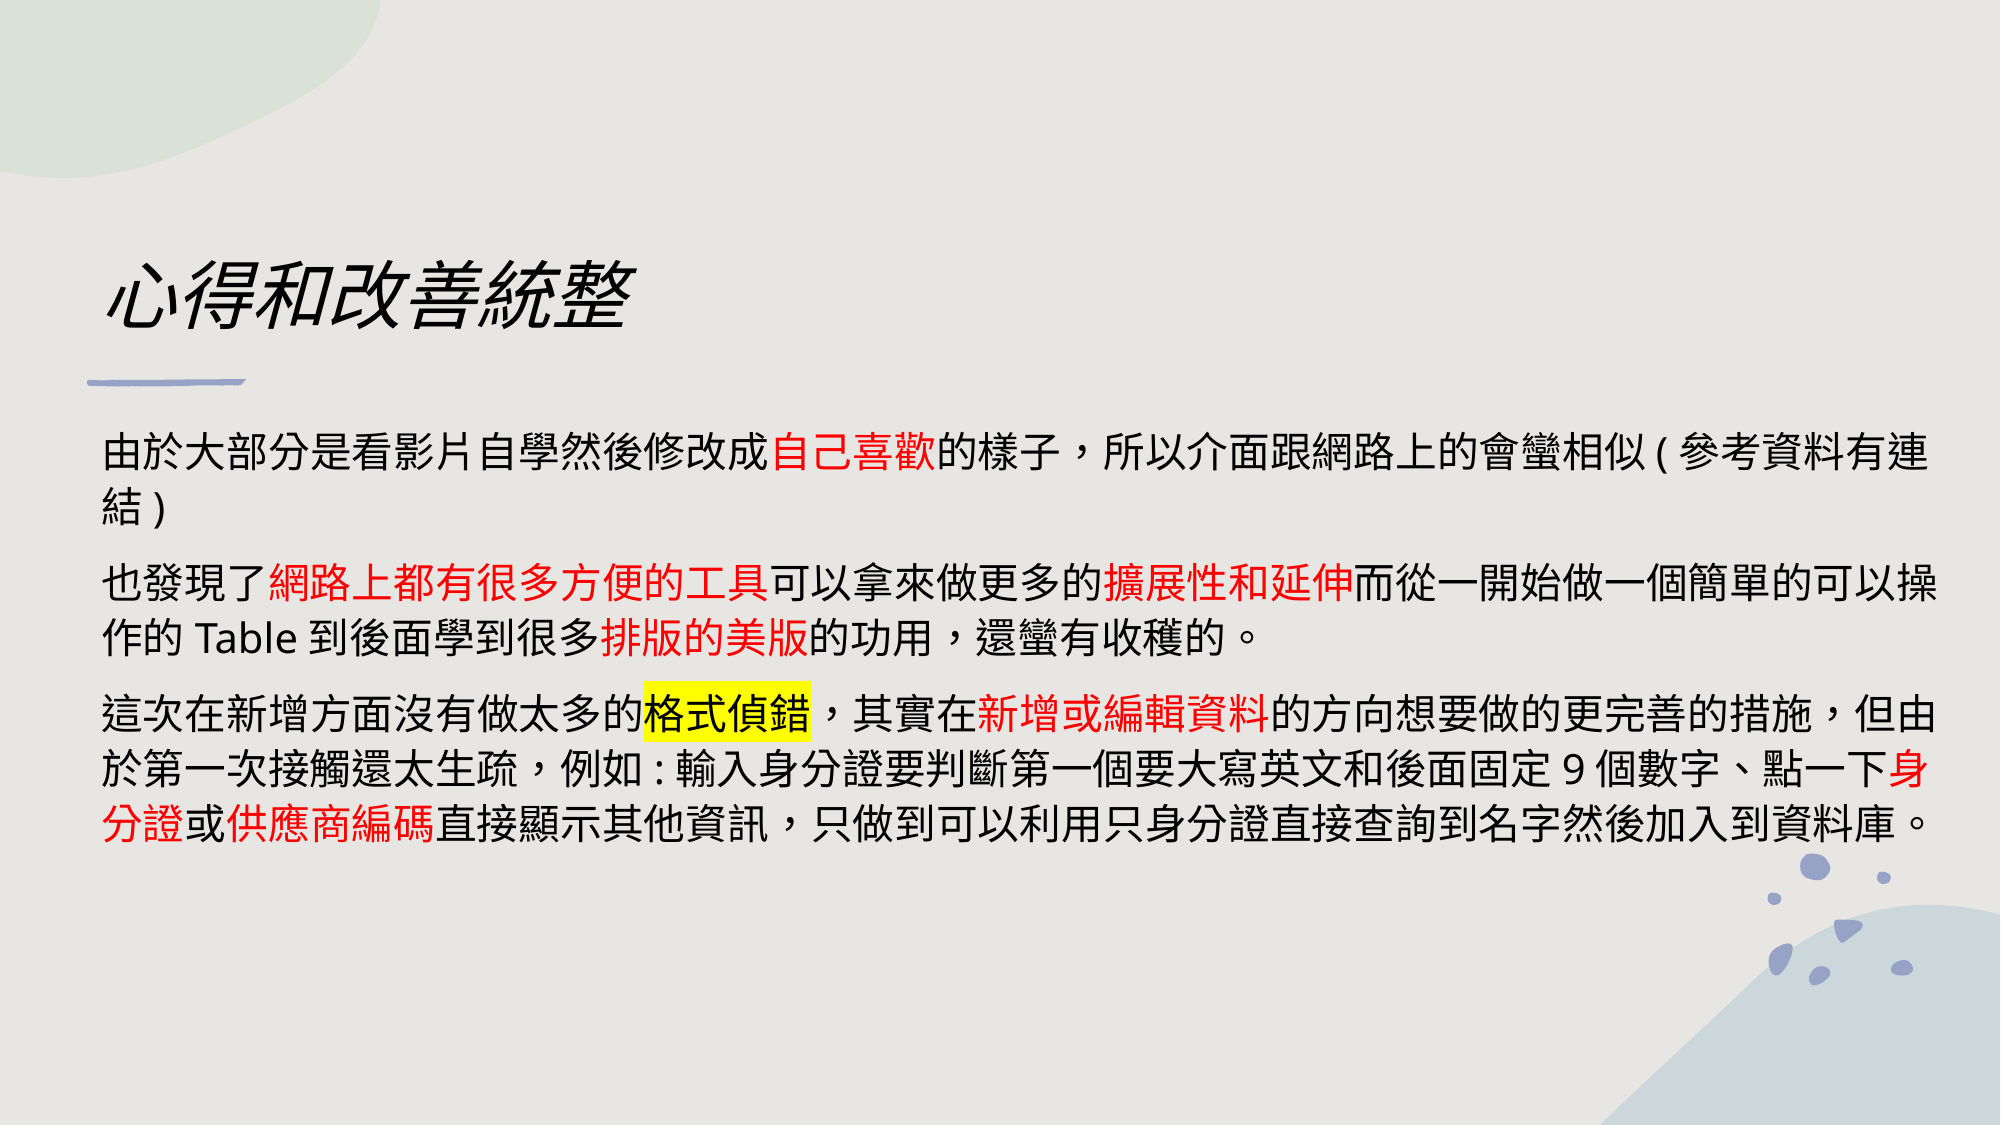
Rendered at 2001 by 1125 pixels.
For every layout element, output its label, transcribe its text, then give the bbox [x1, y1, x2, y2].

list 由於大部分是看影片自學然後修改成自己喜歡的樣子，所以介面跟網路上的會蠻相似(參考資料有連結) 也發現了網路上都有很多方便的工具可以拿來做更多的擴展性和延伸而從一開始做一個簡單的可以操作的Table到後面學到很多排版的美版的功用，還蠻有收穫的。 這次在新增方面沒有做太多的格式偵錯，其實在新增或編輯資料的方向想要做的更完善的措施，但由於第一次接觸還太生疏，例如:輸入身分證要判斷第一個要大寫英文和後面固定9個數字、點一下身分證或供應商編碼直接顯示其他資訊，只做到可以利用只身分證直接查詢到名字然後加入到資料庫。 [86, 413, 1968, 996]
title 心得和改善統整 [86, 129, 1740, 347]
